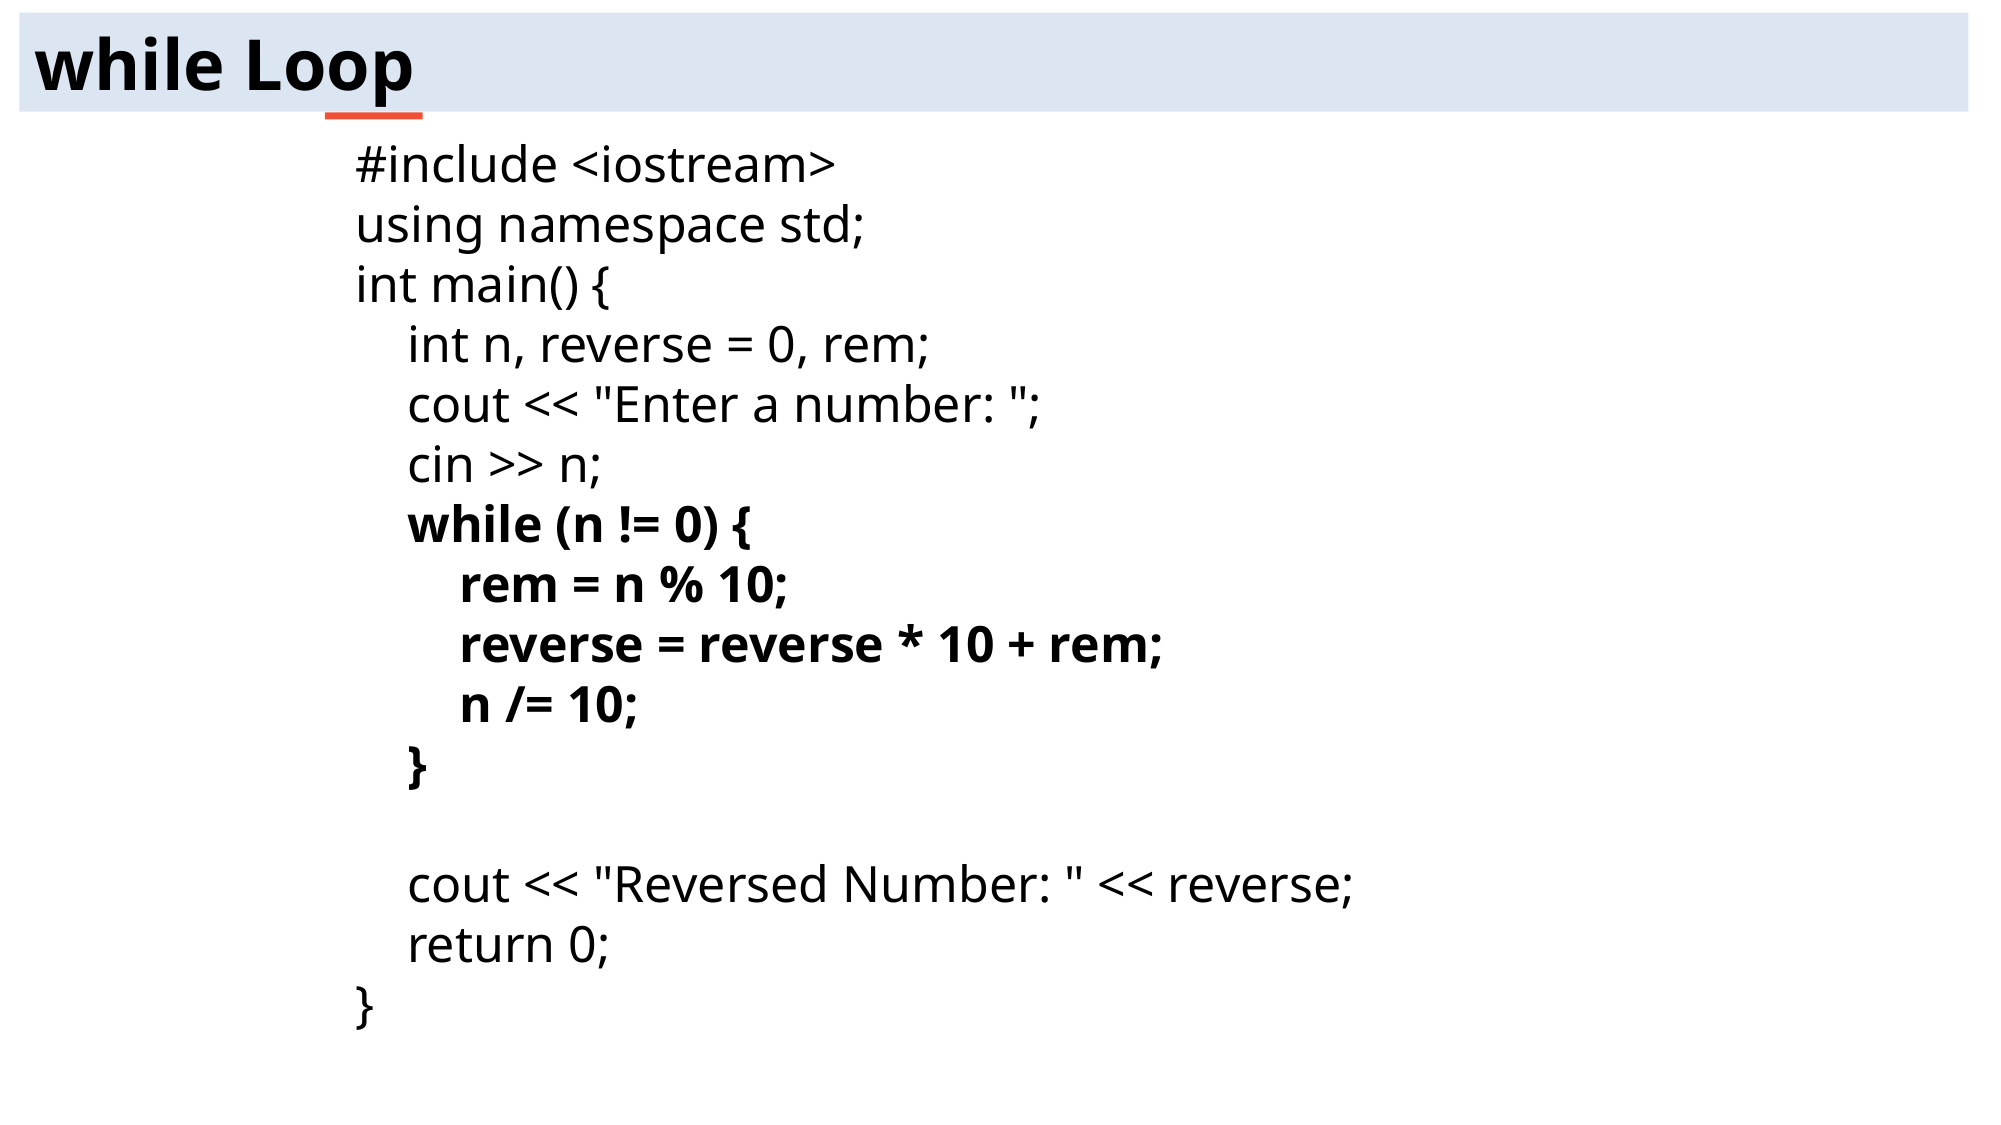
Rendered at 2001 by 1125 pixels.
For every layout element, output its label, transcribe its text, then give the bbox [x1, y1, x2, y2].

text_box while Loop [19, 12, 1969, 112]
text_box [323, 110, 425, 122]
text_box #include <iostream> using namespace std; int main() { int n, reverse = 0, rem; cout << "Enter a number: "; cin >> n; while (n != 0) { rem = n % 10; reverse = reverse * 10 + rem; n /= 10; } cout << "Reversed Number: " << reverse; return 0; } [265, 124, 1735, 1040]
